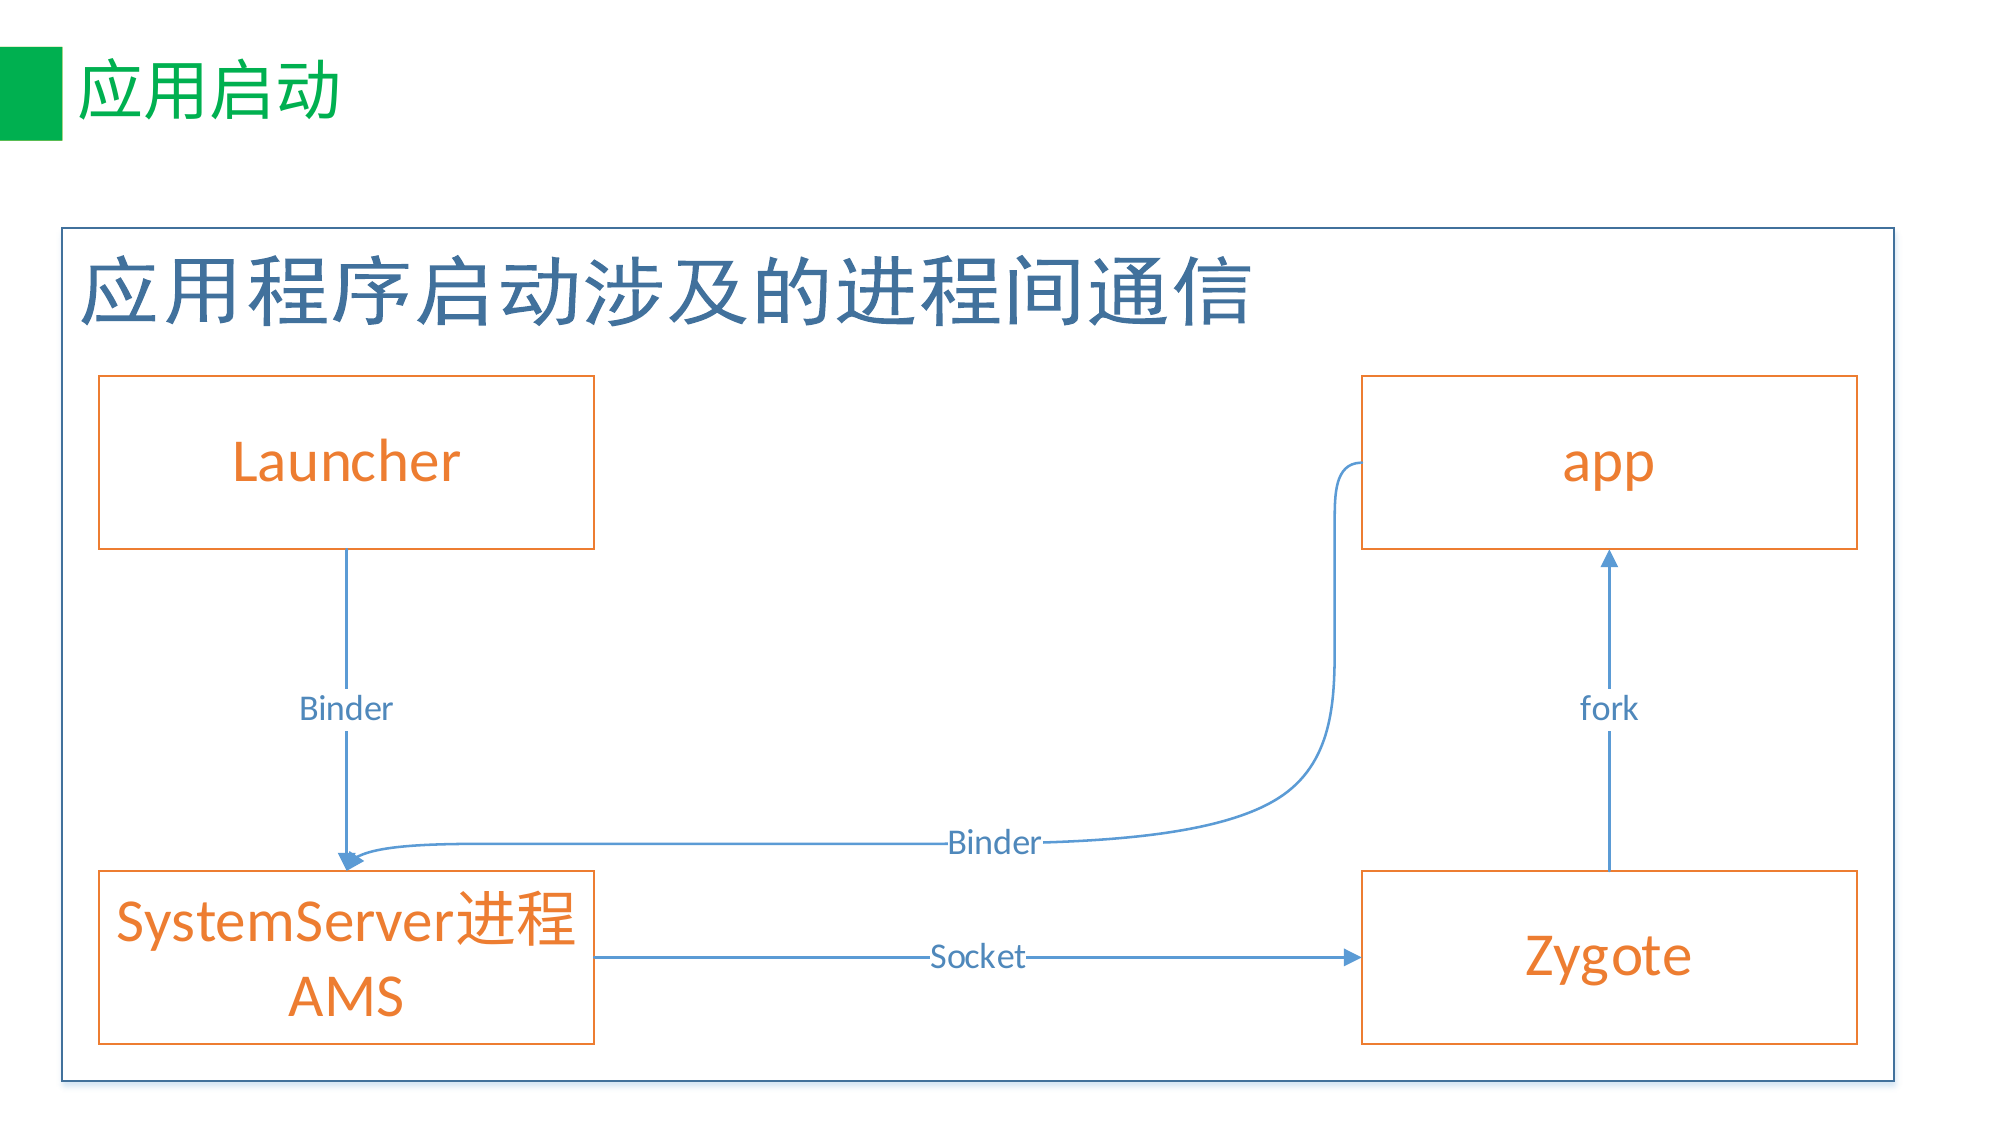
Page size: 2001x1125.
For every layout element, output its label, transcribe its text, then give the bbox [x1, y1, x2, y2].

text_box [51, 221, 1904, 1094]
title 应用启动 [62, 45, 1938, 141]
